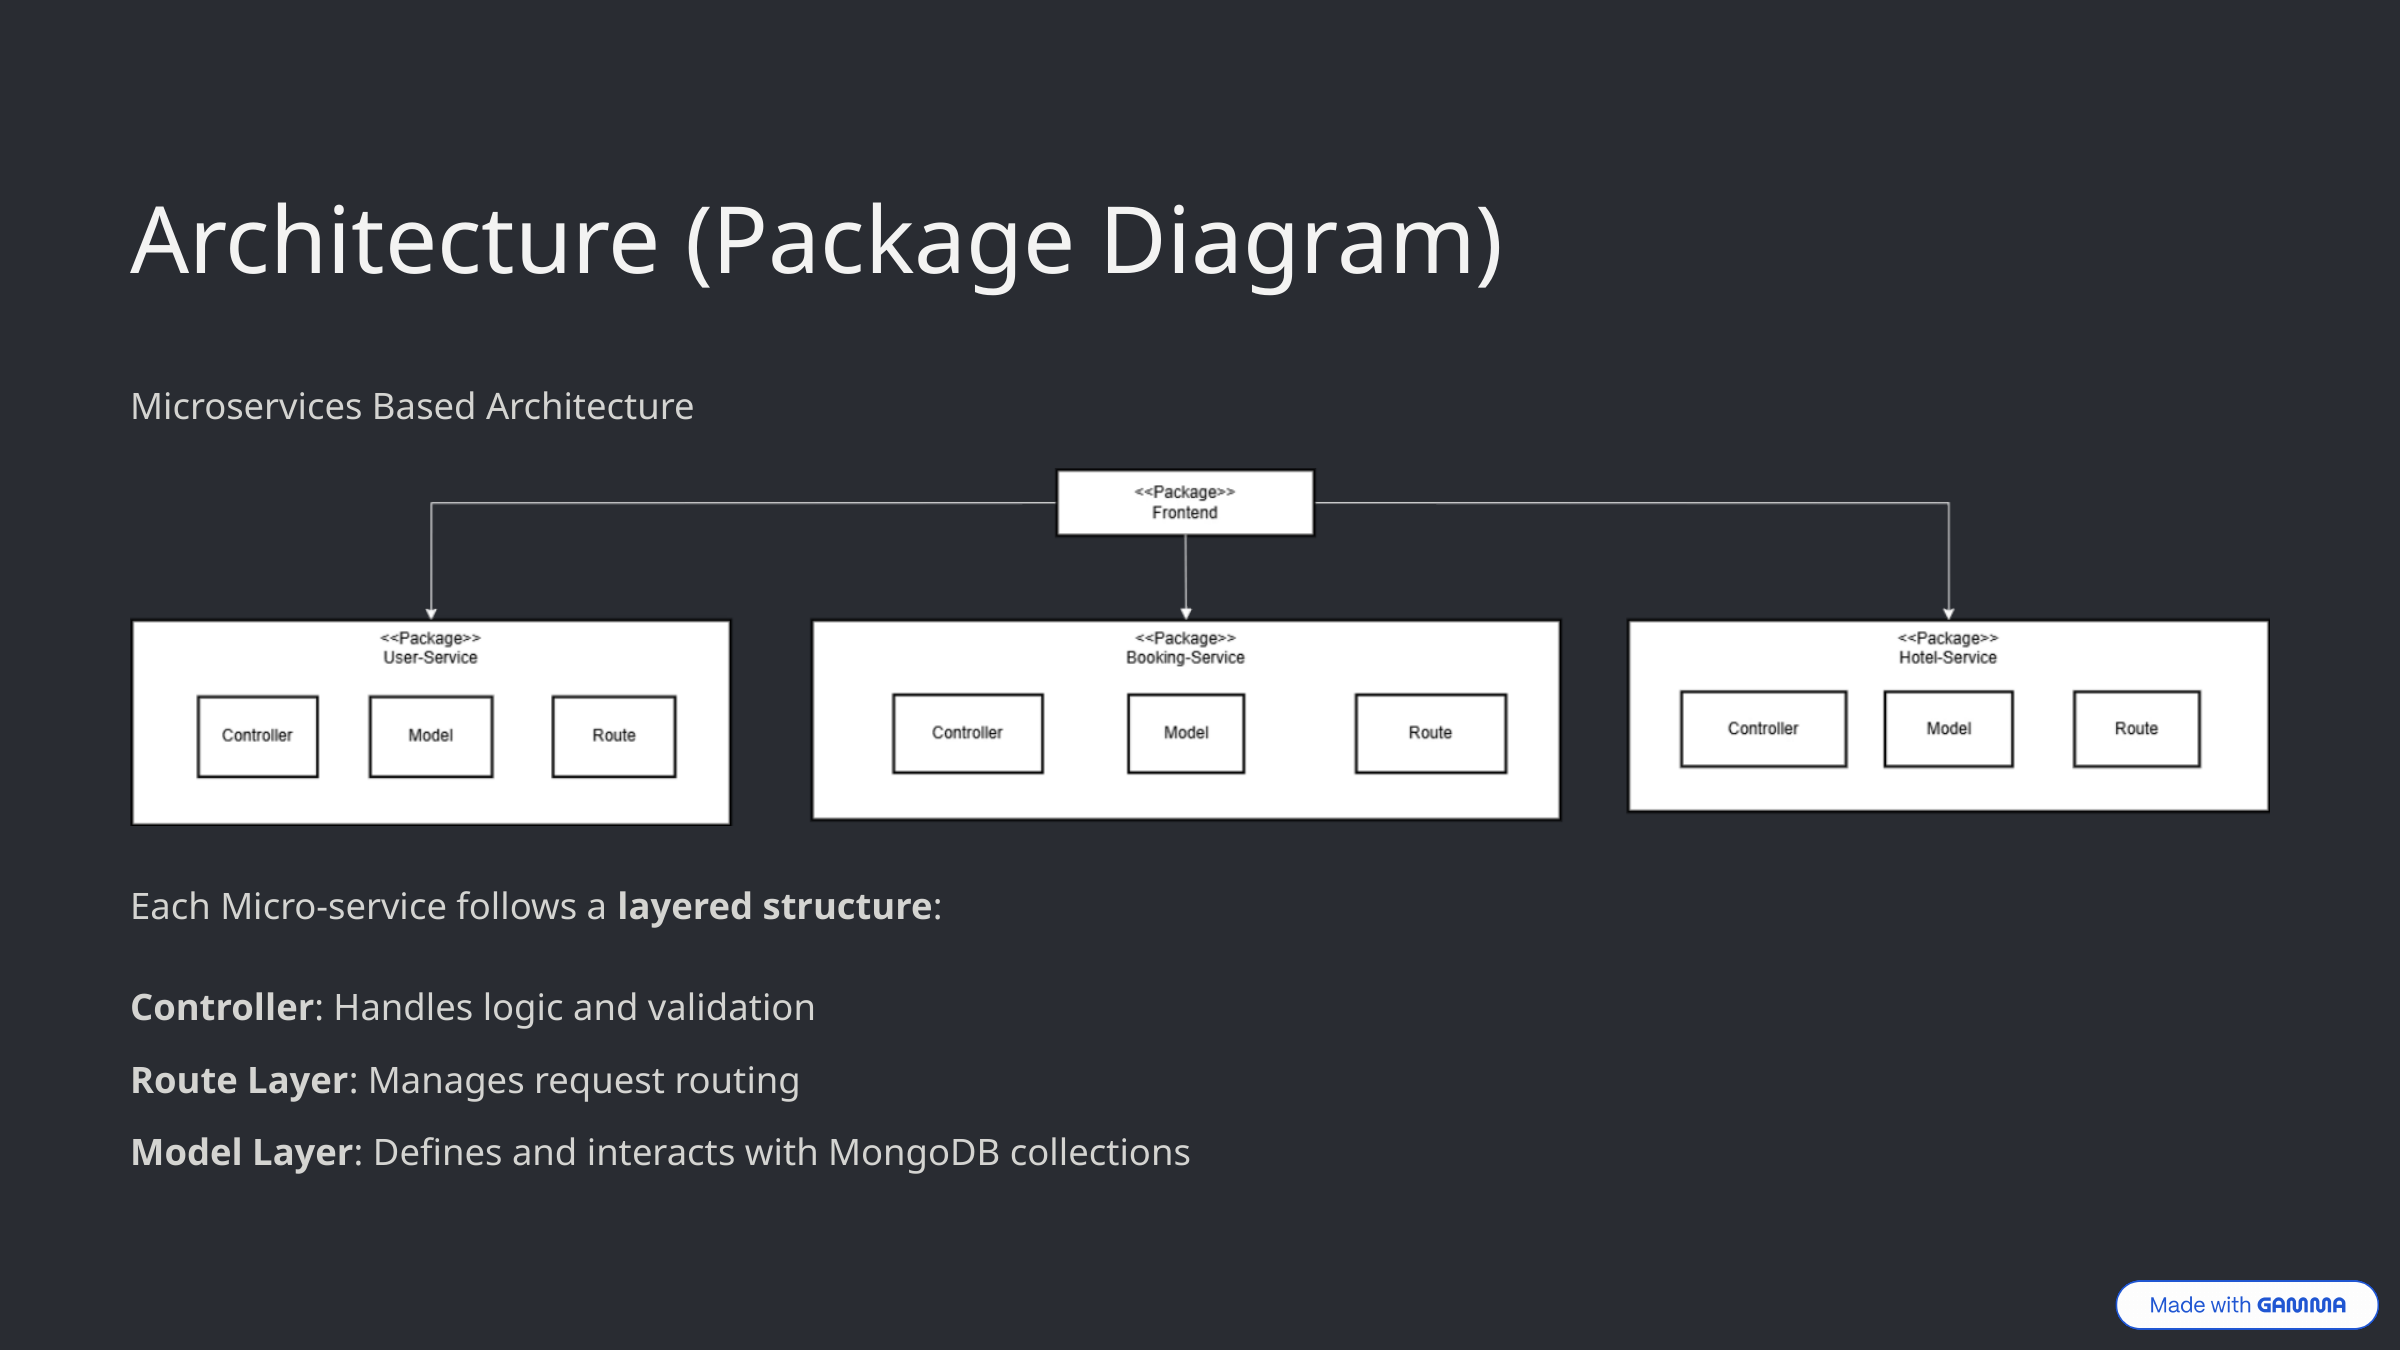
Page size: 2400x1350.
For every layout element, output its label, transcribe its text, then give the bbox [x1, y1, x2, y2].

picture [2106, 1271, 2389, 1339]
text_box Model Layer: Defines and interacts with MongoDB collections [130, 1113, 2270, 1174]
text_box Microservices Based Architecture [130, 367, 2270, 427]
text_box Each Micro-service follows a layered structure: [130, 867, 2270, 927]
picture [130, 468, 2270, 826]
text_box Architecture (Package Diagram) [130, 176, 1482, 294]
text_box Route Layer: Manages request routing [130, 1041, 2270, 1101]
text_box Controller: Handles logic and validation [130, 968, 2270, 1028]
